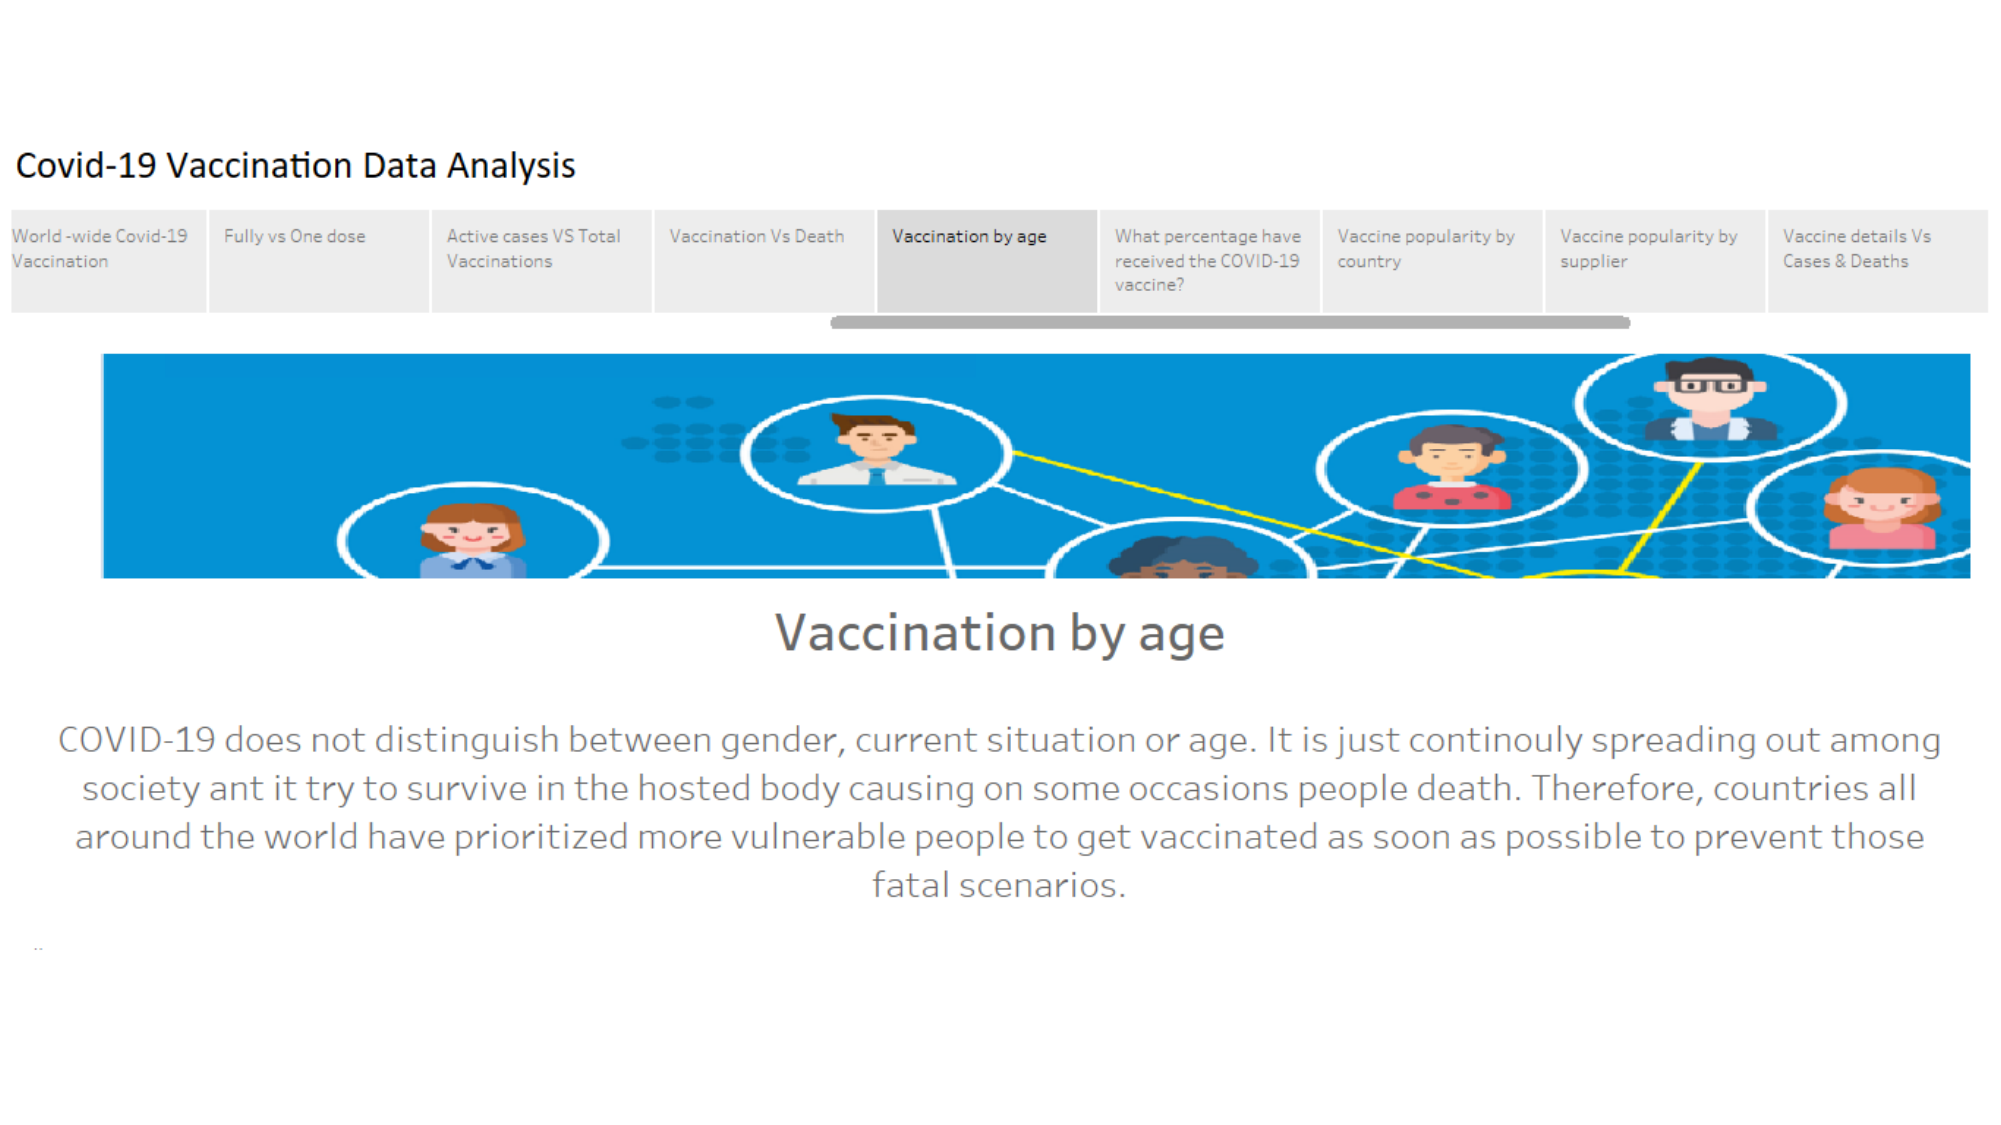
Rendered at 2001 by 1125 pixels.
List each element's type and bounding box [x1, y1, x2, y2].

picture [0, 128, 2000, 997]
